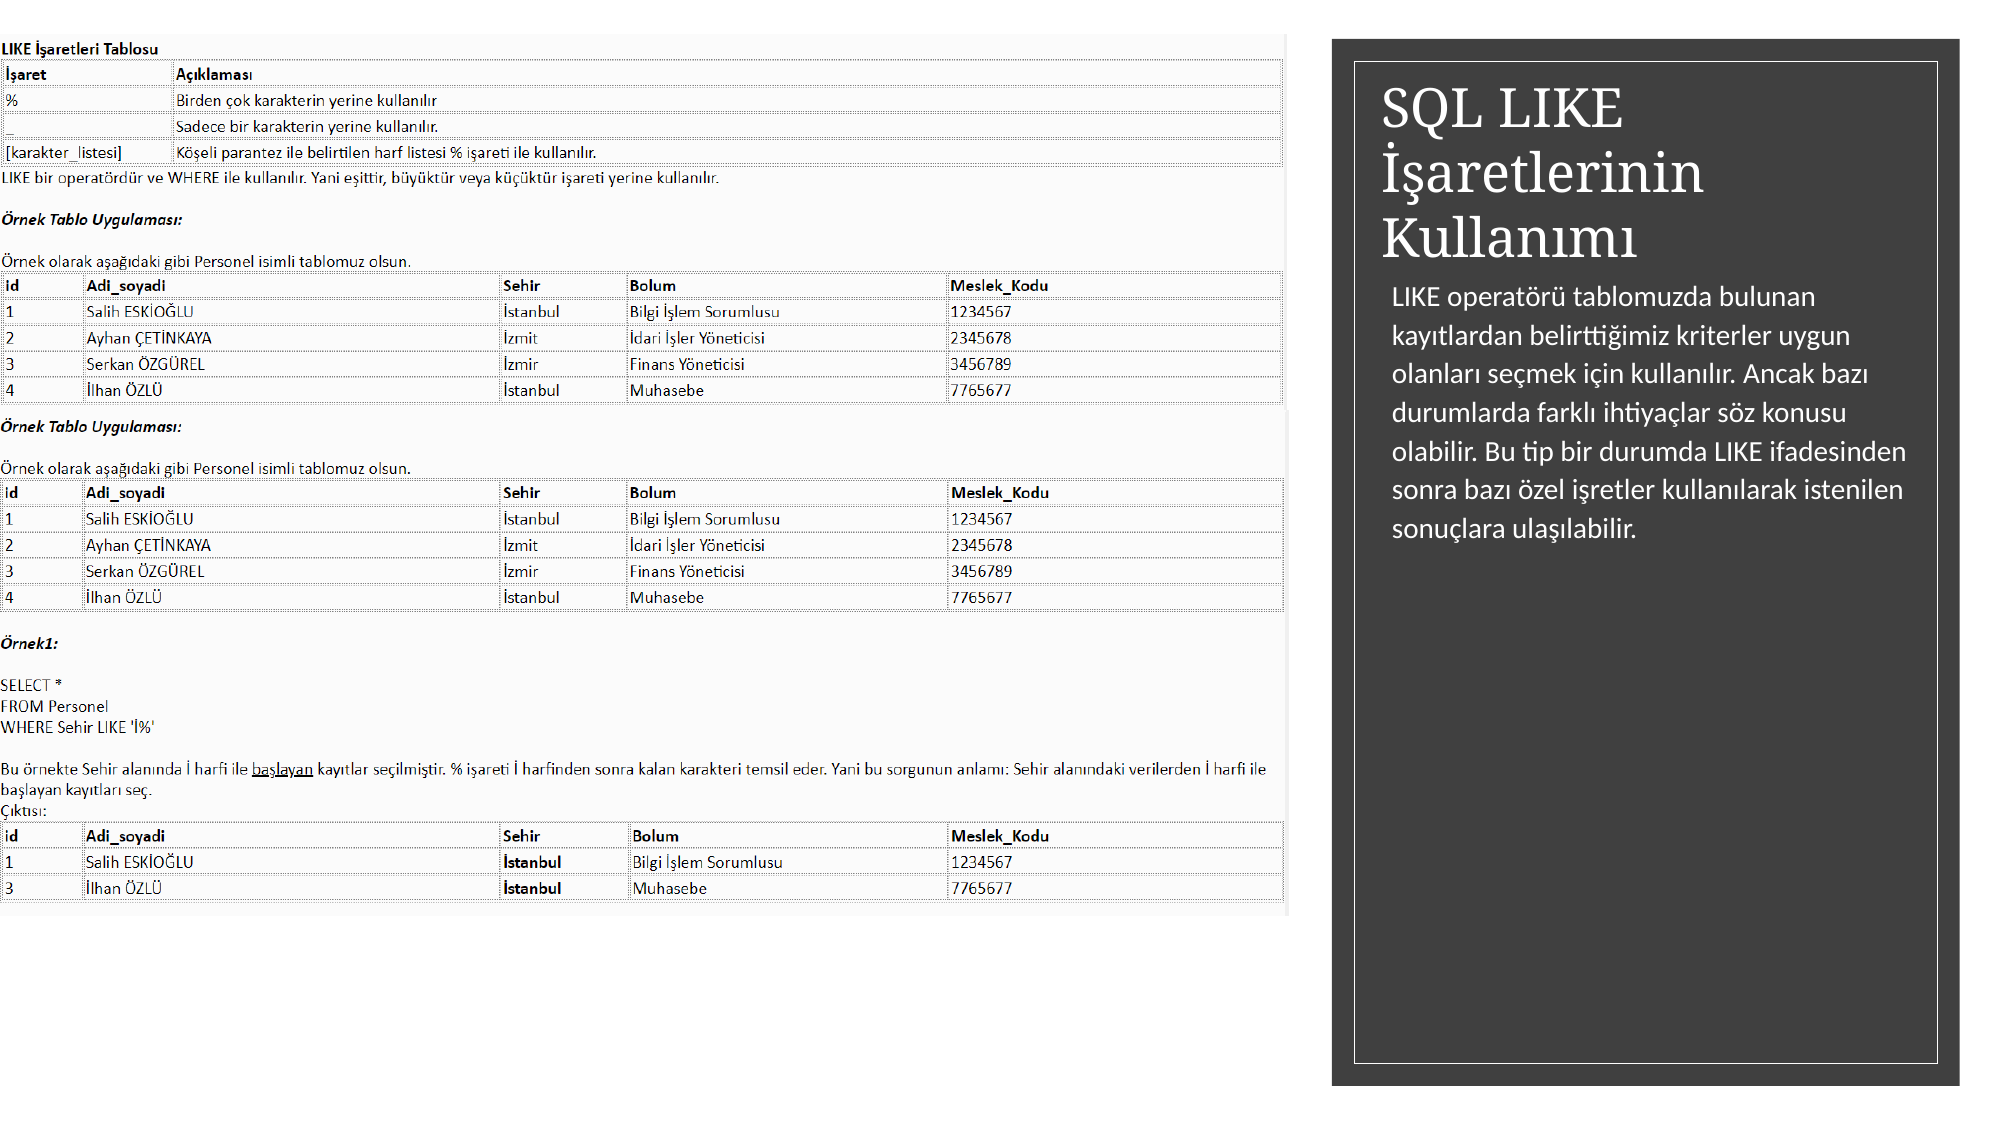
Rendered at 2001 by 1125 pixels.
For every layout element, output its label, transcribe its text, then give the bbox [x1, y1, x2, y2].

list LIKE operatörü tablomuzda bulunan kayıtlardan belirttiğimiz kriterler uygun olanları seçmek için kullanılır. Ancak bazı durumlarda farklı ihtiyaçlar söz konusu olabilir. Bu tip bir durumda LIKE ifadesinden sonra bazı özel işretler kullanılarak istenilen sonuçlara ulaşılabilir. [1376, 266, 1930, 1058]
picture [0, 34, 1289, 916]
title SQL LIKE İşaretlerinin Kullanımı [1366, 86, 1907, 276]
